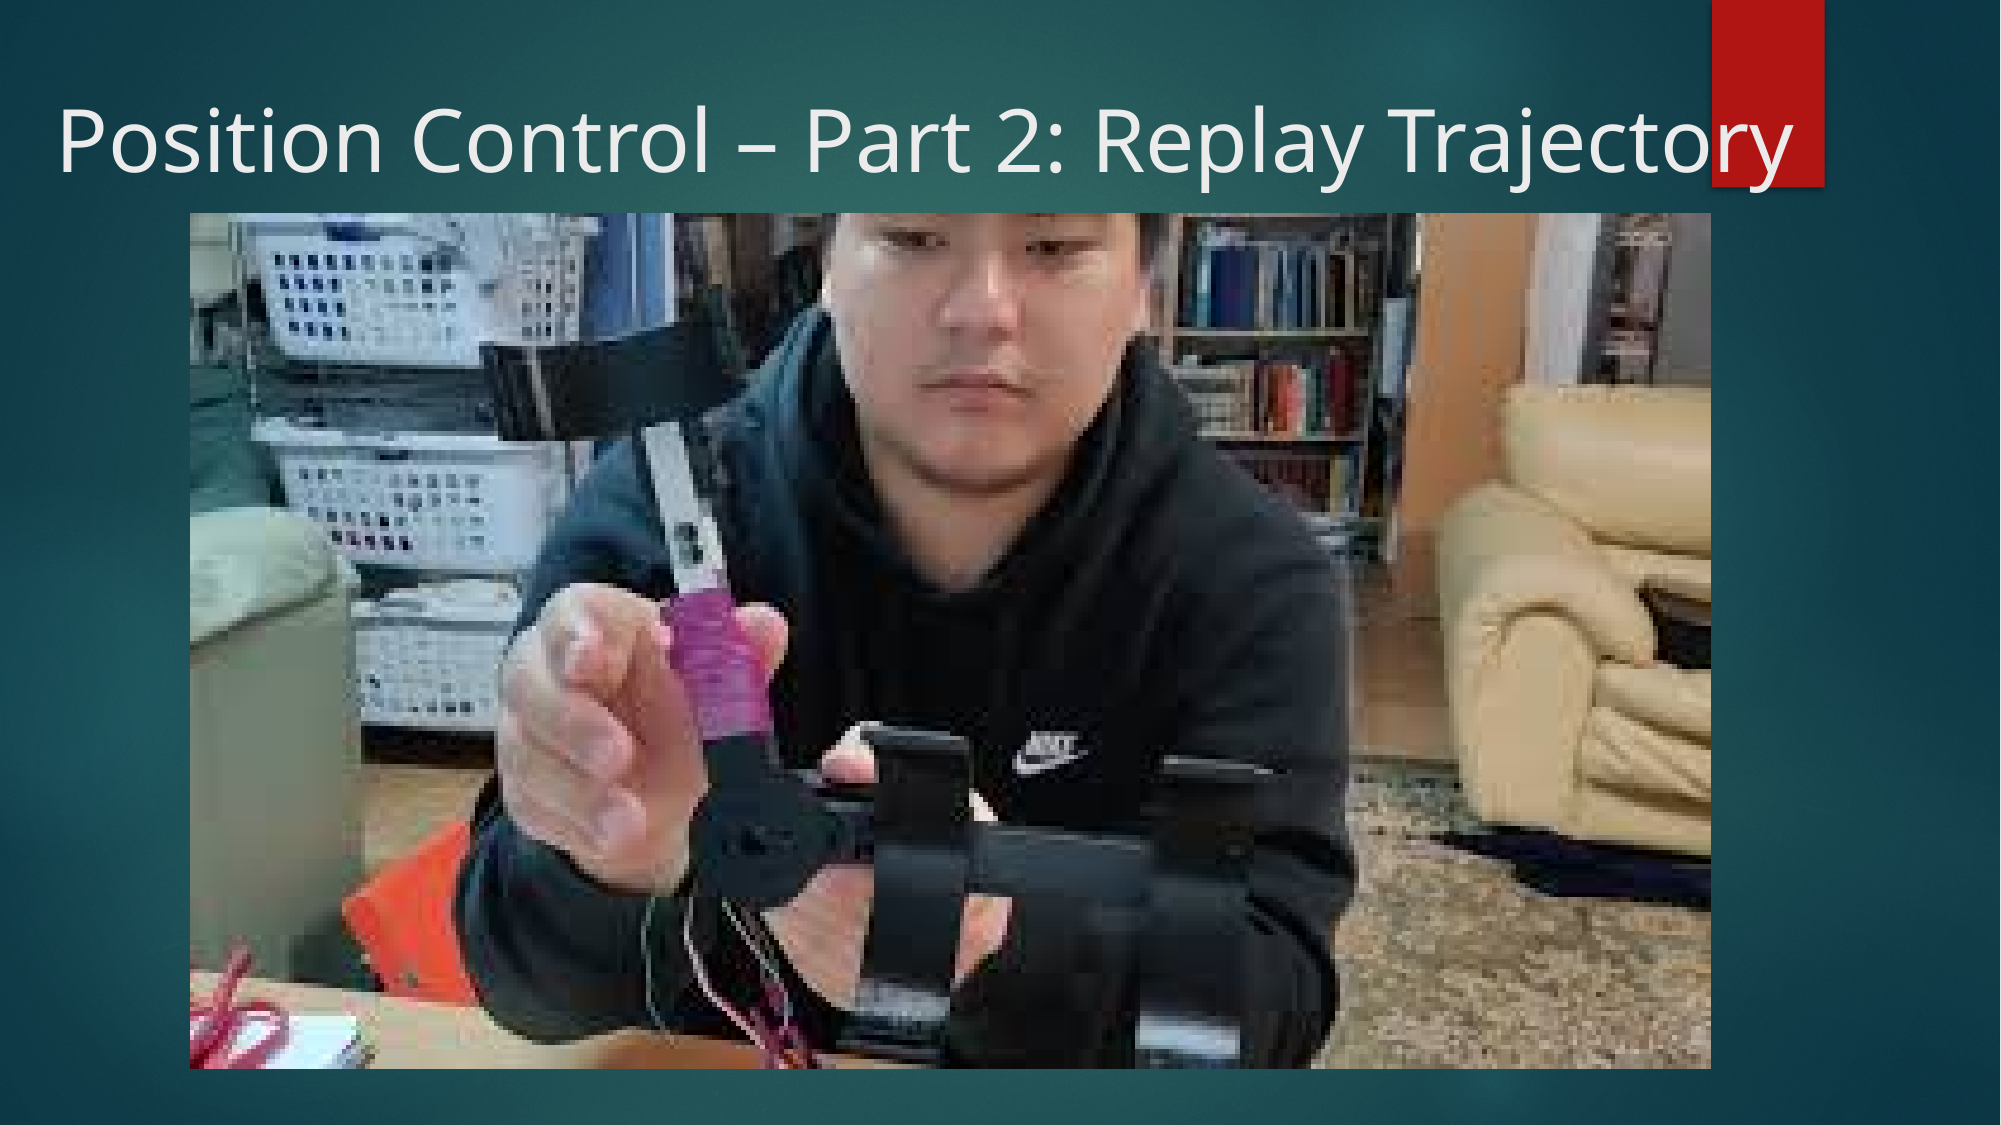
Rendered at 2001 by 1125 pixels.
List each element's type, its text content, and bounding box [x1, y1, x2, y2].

picture [0, 0, 2001, 1125]
title Position Control – Part 2: Replay Trajectory [40, 77, 1861, 272]
